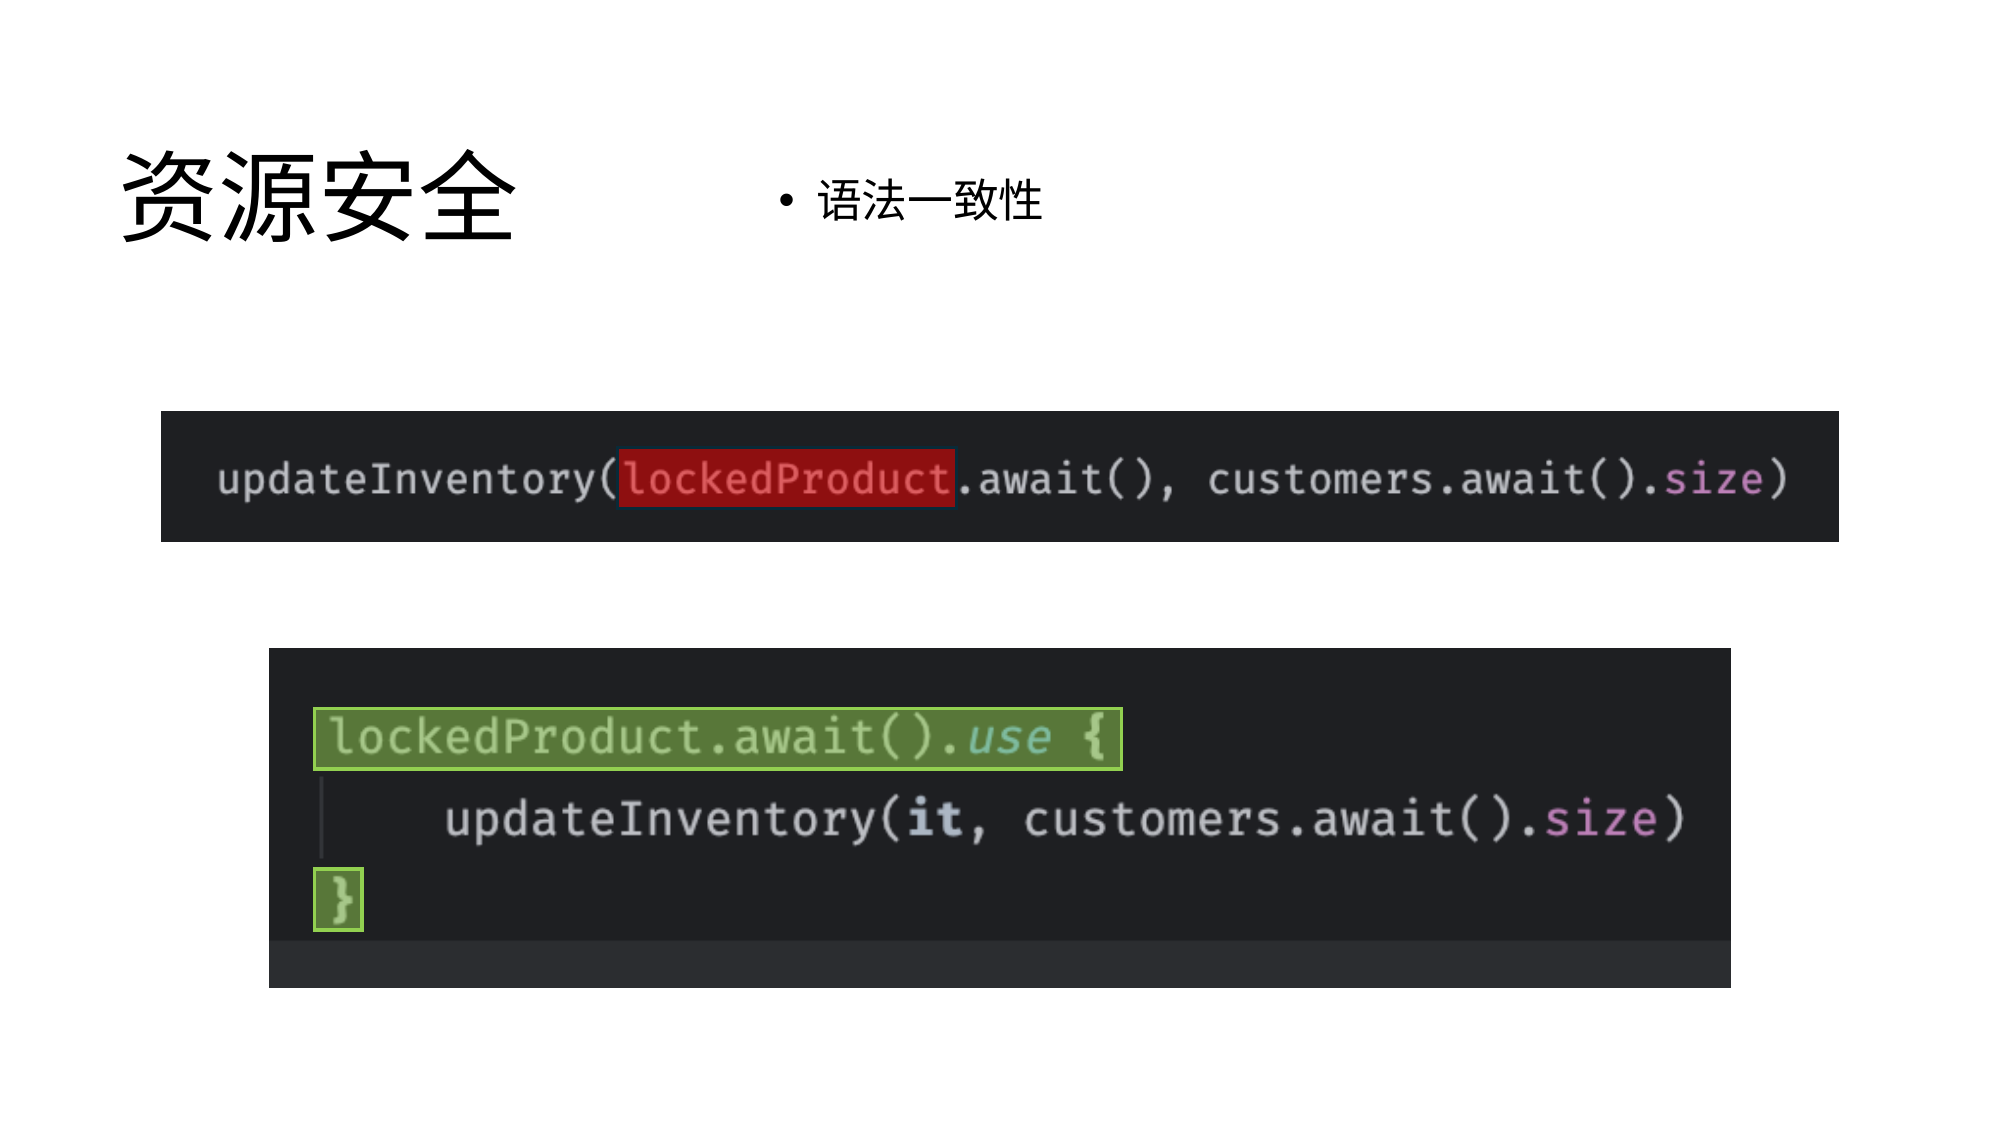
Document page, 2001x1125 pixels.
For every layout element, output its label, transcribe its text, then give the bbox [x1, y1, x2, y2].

list 语法一致性 [763, 82, 1895, 323]
picture [269, 647, 1731, 989]
title 资源安全 [103, 82, 665, 323]
picture [161, 410, 1839, 542]
